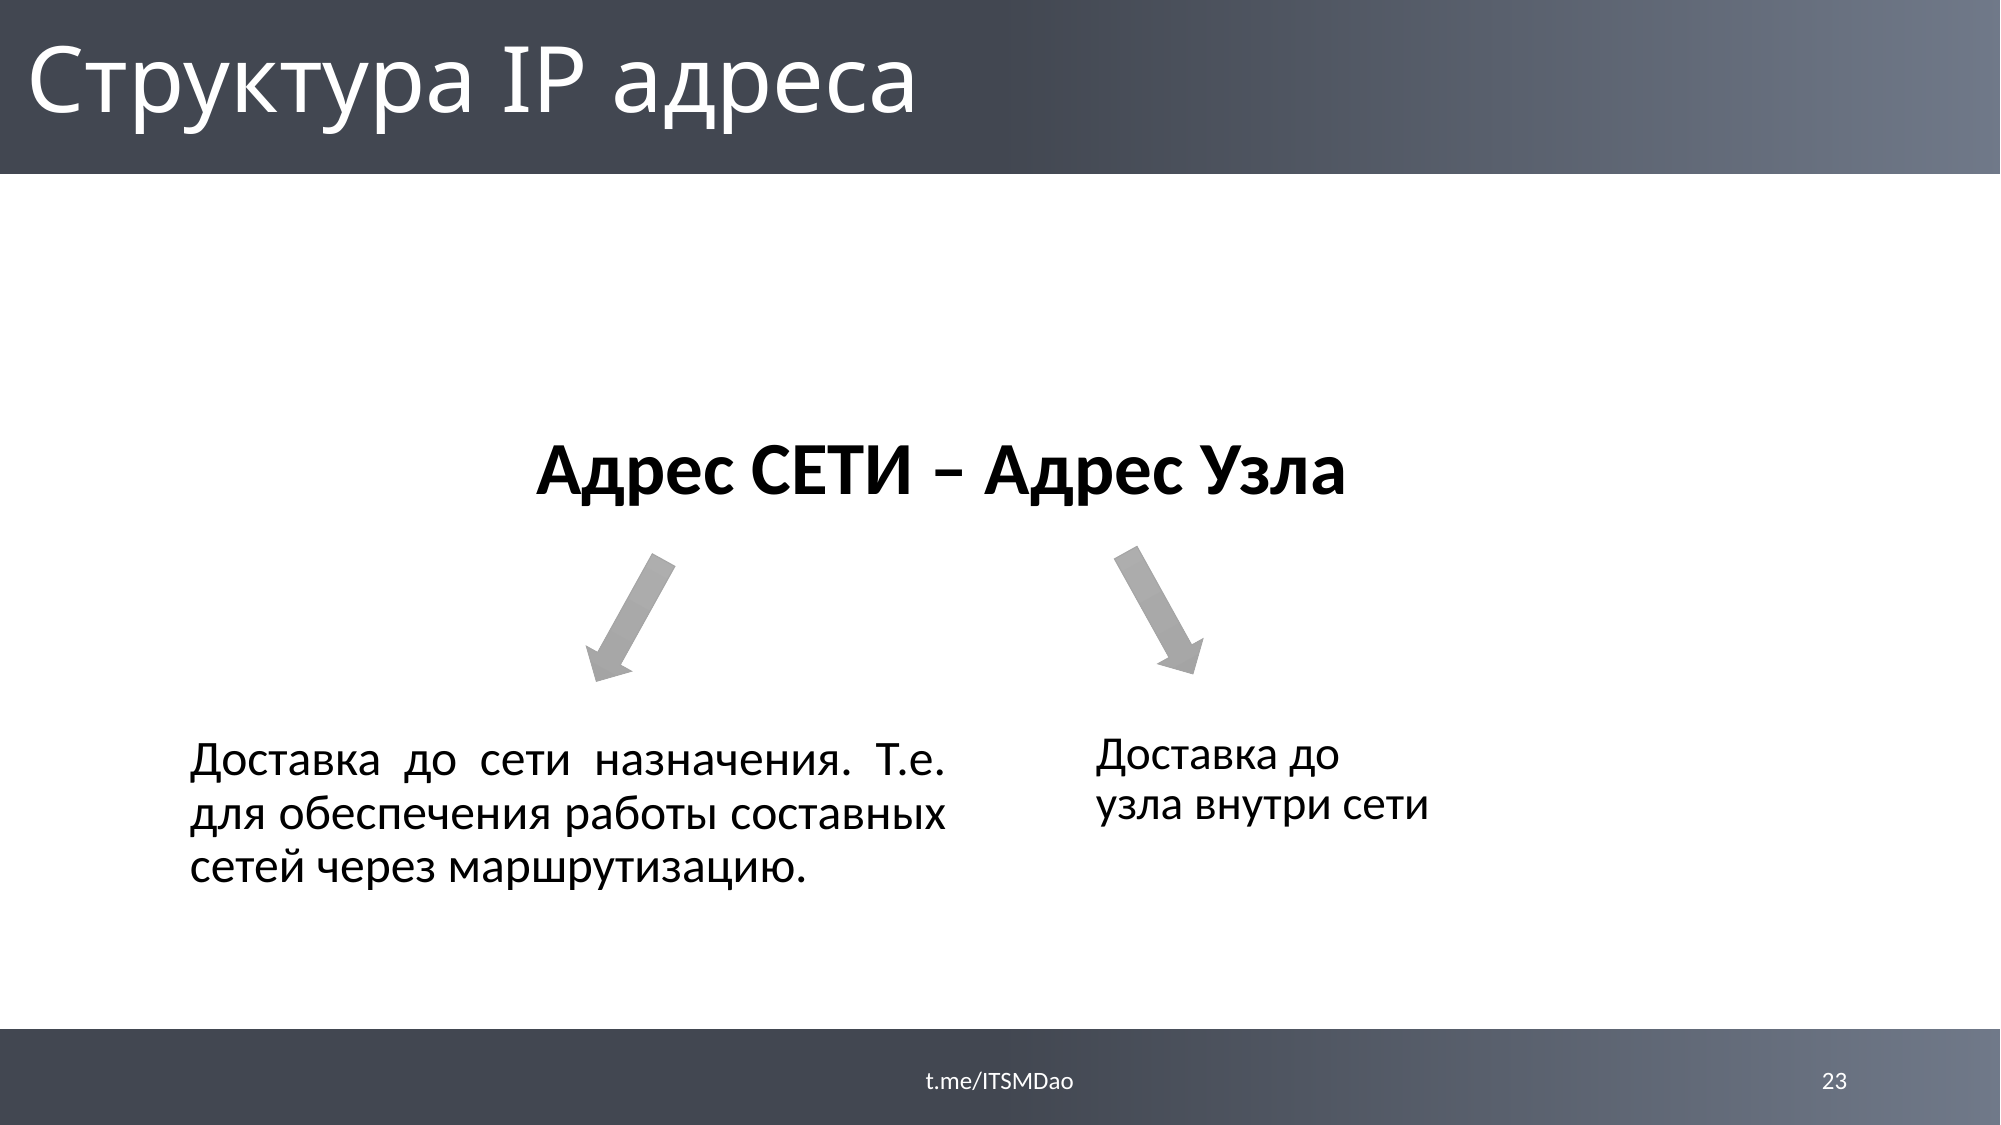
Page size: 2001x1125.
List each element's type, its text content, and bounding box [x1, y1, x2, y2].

text_box [585, 553, 676, 682]
list Адрес СЕТИ – Адрес Узла [521, 422, 1436, 541]
text_box [1113, 545, 1204, 675]
text_box Доставка до сети назначения. Т.е. для обеспечения работы составных сетей через маршрутизацию. [174, 725, 962, 957]
footer t.me/ITSMDao [662, 1049, 1338, 1110]
text_box Доставка до узла внутри сети [1080, 720, 1568, 839]
title Структура IP адреса [11, 23, 1362, 142]
slide_number 23 [1412, 1049, 1863, 1110]
